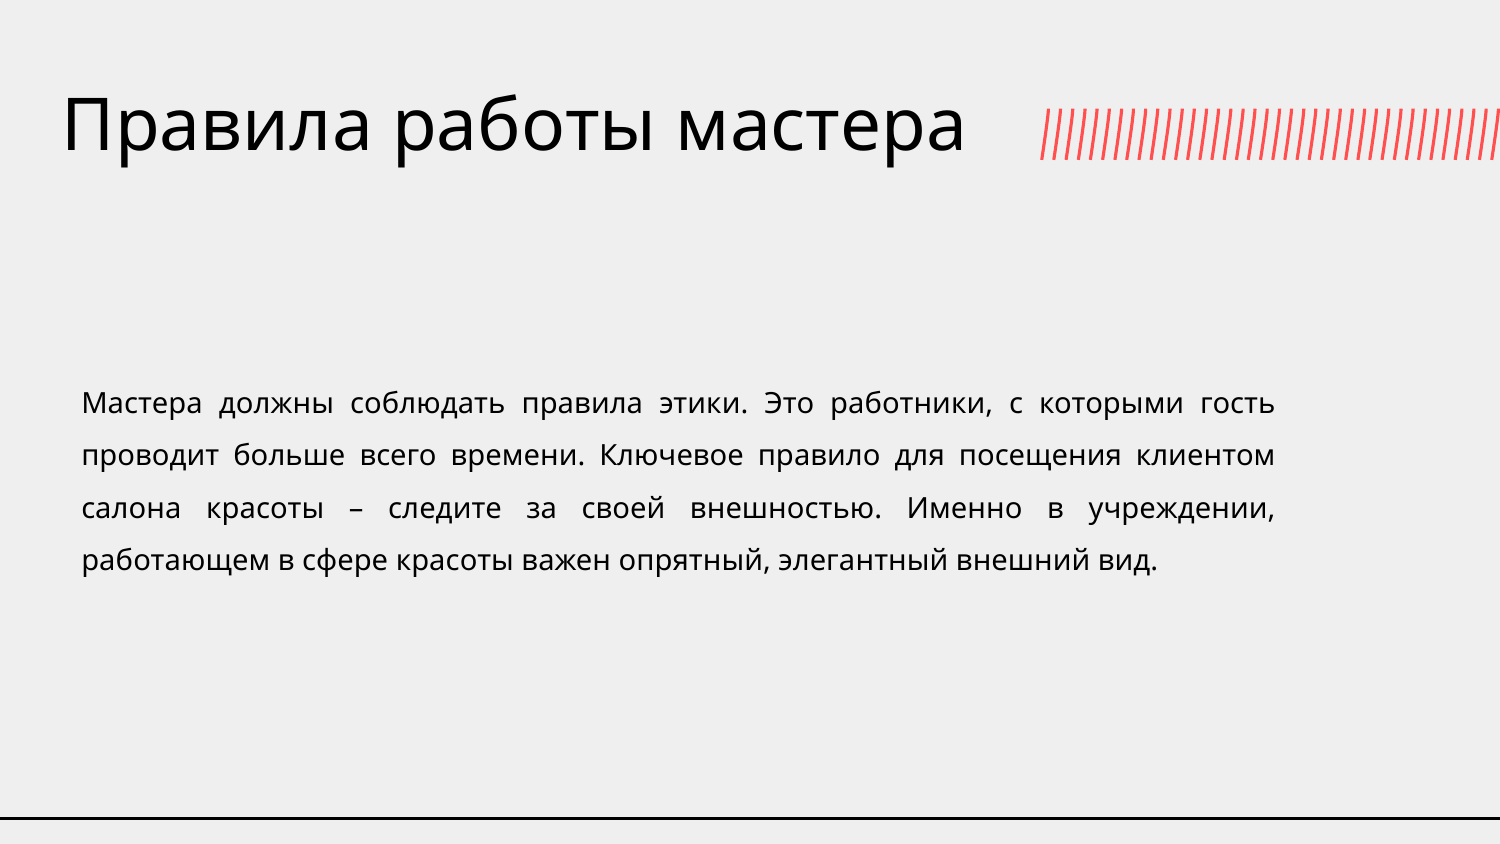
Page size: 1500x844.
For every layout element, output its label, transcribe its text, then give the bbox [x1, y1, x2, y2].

text_box Мастера должны соблюдать правила этики. Это работники, с которыми гость проводит больше всего времени. Ключевое правило для посещения клиентом салона красоты – следите за своей внешностью. Именно в учреждении, работающем в сфере красоты важен опрятный, элегантный внешний вид. [66, 262, 1292, 755]
title Правила работы мастера [46, 62, 1311, 157]
